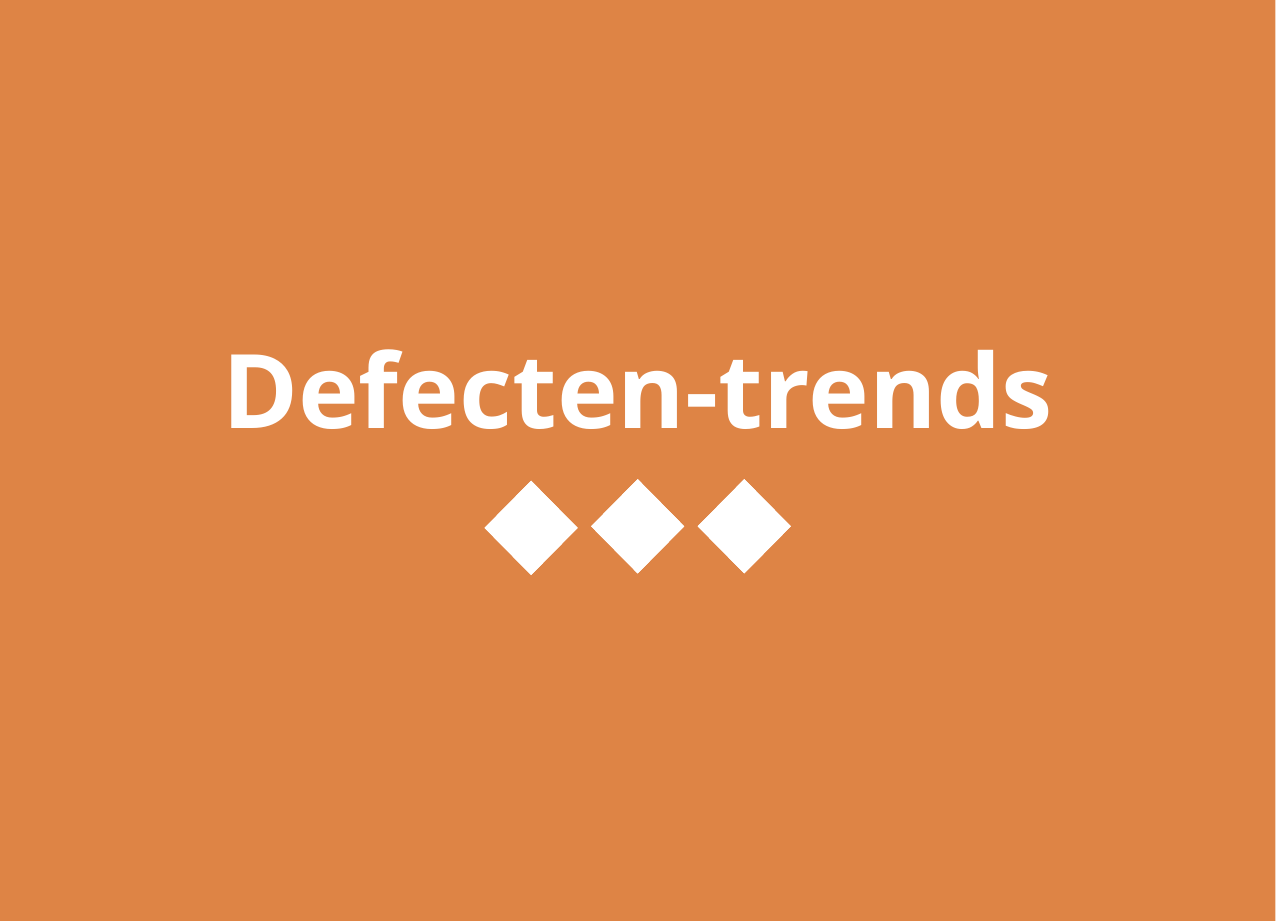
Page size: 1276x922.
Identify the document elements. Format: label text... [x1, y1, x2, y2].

title Defecten-trends [117, 329, 1158, 461]
